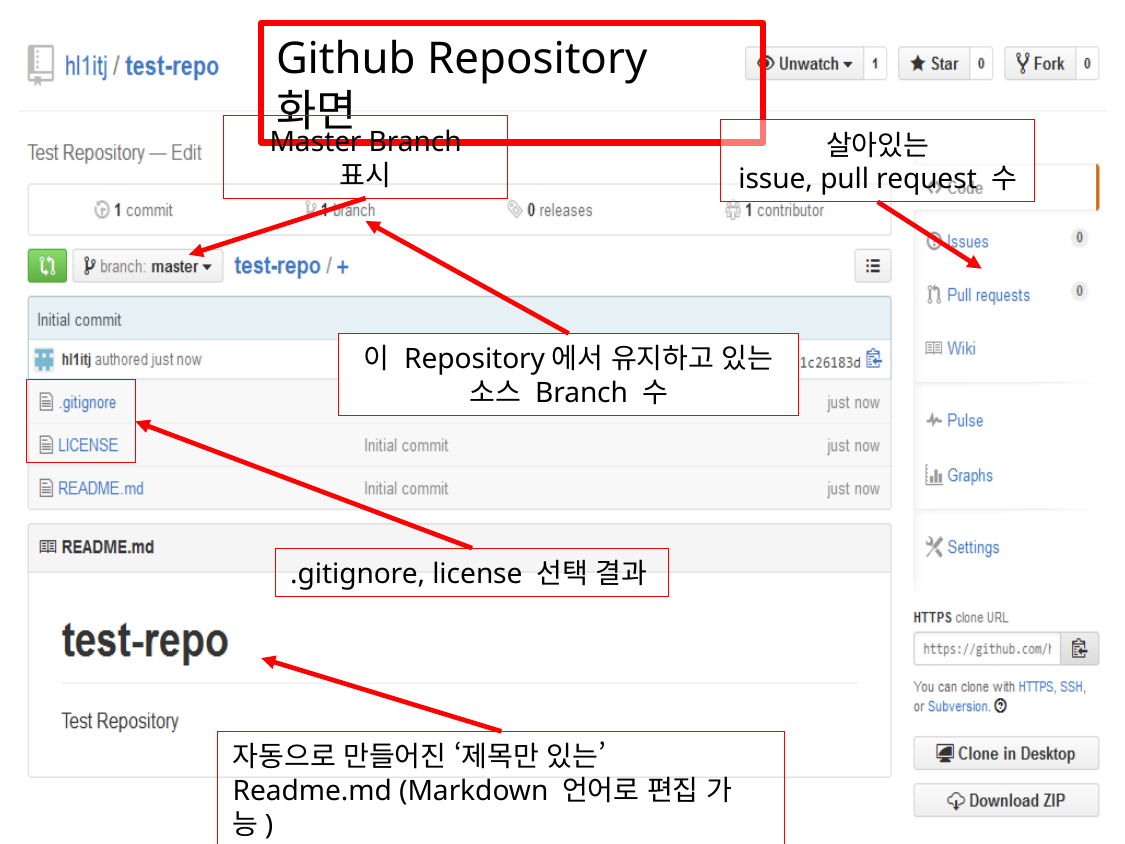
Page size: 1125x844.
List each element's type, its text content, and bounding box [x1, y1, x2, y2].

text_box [188, 115, 508, 255]
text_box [720, 119, 1035, 269]
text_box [338, 220, 799, 417]
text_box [27, 379, 669, 598]
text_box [217, 658, 785, 815]
picture [19, 31, 1106, 829]
text_box Github Repository 화면 [261, 22, 764, 31]
